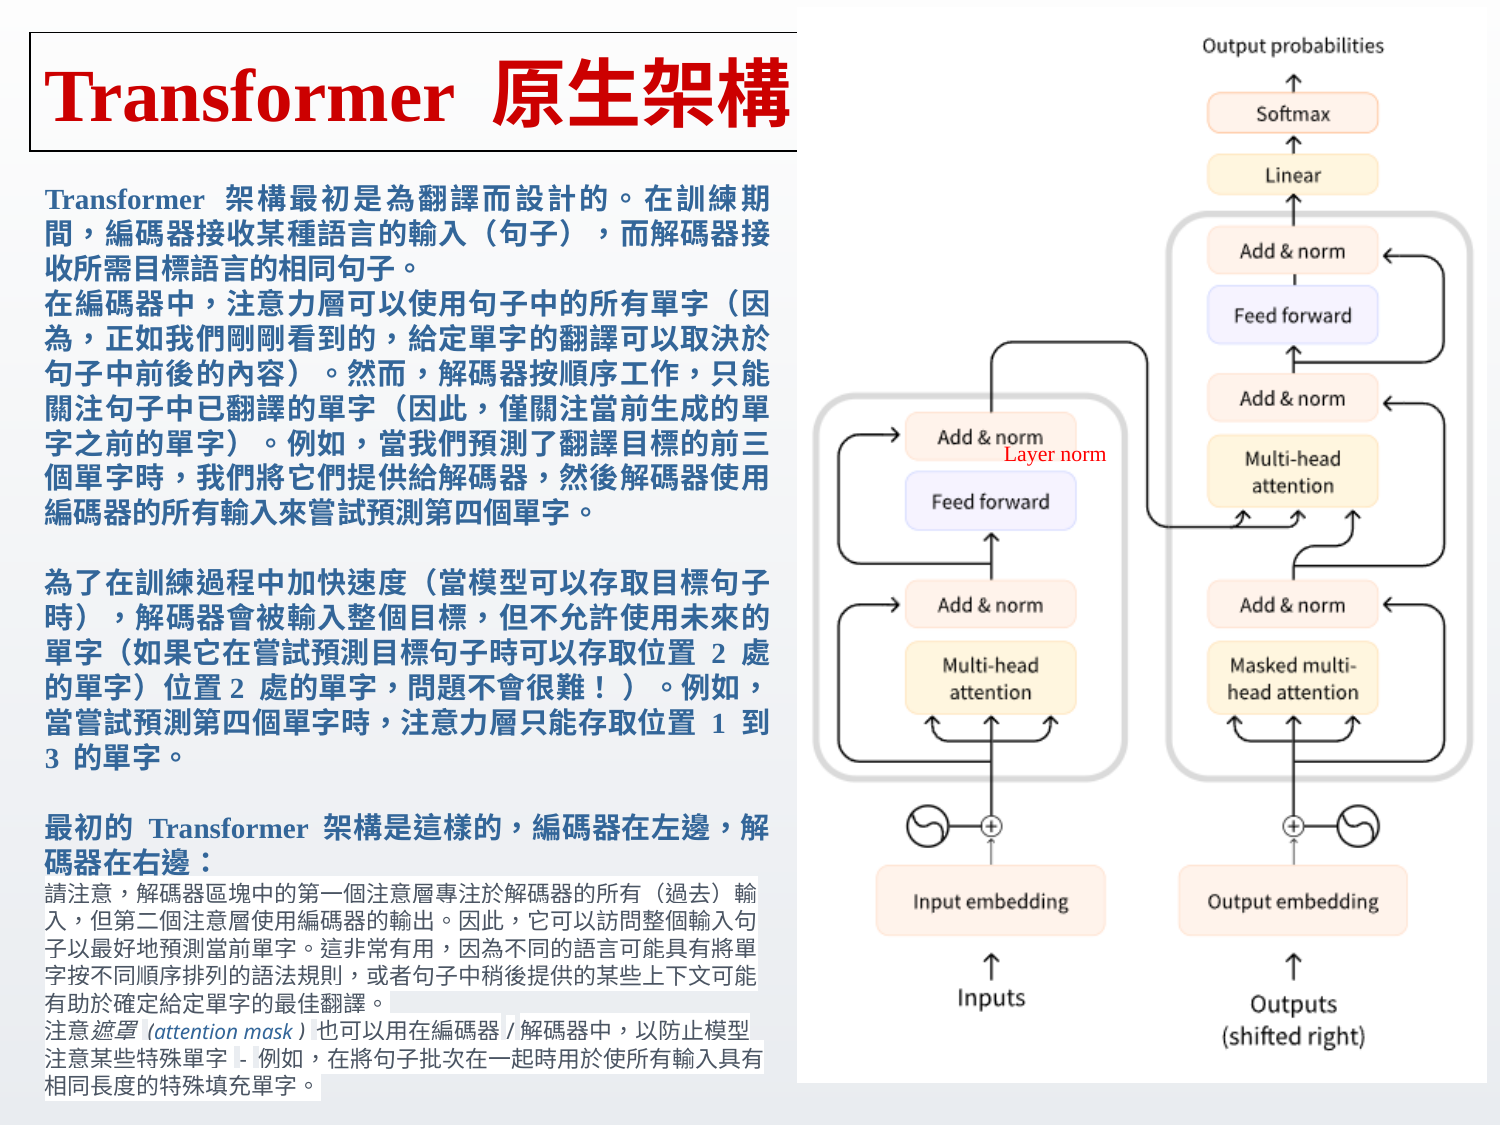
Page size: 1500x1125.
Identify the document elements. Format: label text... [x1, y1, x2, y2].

title Transformer 原生架構 [29, 32, 797, 152]
list Transformer 架構最初是為翻譯而設計的。在訓練期間，編碼器接收某種語言的輸入（句子），而解碼器接收所需目標語言的相同句子。 在編碼器中，注意力層可以使用句子中的所有單字（因為，正如我們剛剛看到的，給定單字的翻譯可以取決於句子中前後的內容）。然而，解碼器按順序工作，只能關注句子中已翻譯的單字（因此，僅關注當前生成的單字之前的單字）。例如，當我們預測了翻譯目標的前三個單字時，我們將它們提供給解碼器，然後解碼器使用編碼器的所有輸入來嘗試預測第四個單字。 為了在訓練過程中加快速度（當模型可以存取目標句子時），解碼器會被輸入整個目標，但不允許使用未來的單字（如果它在嘗試預測目標句子時可以存取位置 2 處的單字）位置2 處的單字，問題不會很難！ ）。例如，當嘗試預測第四個單字時，注意力層只能存取位置 1 到 3 的單字。 最初的 Transformer 架構是這樣的，編碼器在左邊，解碼器在右邊： 請注意，解碼器區塊中的第一個注意層專注於解碼器的所有（過去）輸入，但第二個注意層使用編碼器的輸出。因此，它可以訪問整個輸入句子以最好地預測當前單字。這非常有用，因為不同的語言可能具有將單字按不同順序排列的語法規則，或者句子中稍後提供的某些上下文可能有助於確定給定單字的最佳翻譯。 注意遮罩 (attention mask ) 也可以用在編碼器/解碼器中，以防止模型注意某些特殊單字 - 例如，在將句子批次在一起時用於使所有輸入具有相同長度的特殊填充單字。 [29, 172, 786, 1059]
picture [797, 7, 1487, 1083]
